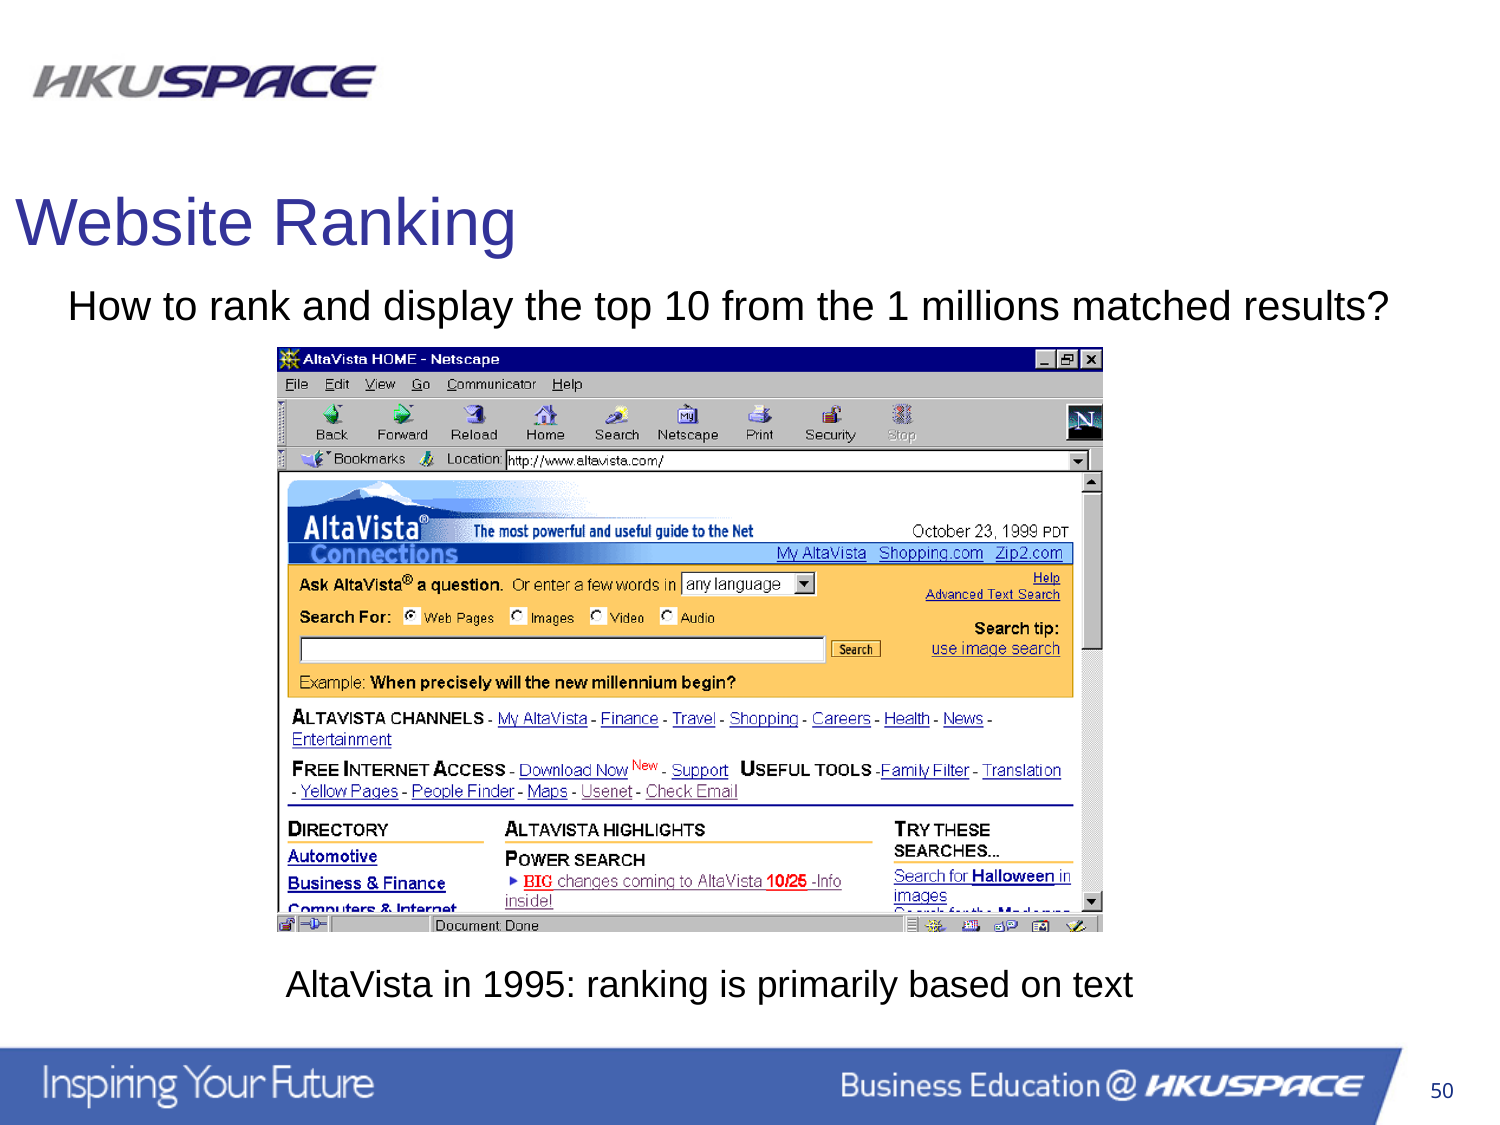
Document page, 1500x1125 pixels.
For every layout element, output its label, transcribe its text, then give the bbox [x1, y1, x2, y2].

picture [0, 0, 1500, 1125]
text_box [64, 278, 1436, 1012]
slide_number 50 [1415, 1070, 1499, 1125]
text_box AltaVista in 1995: ranking is primarily based on text [270, 952, 1149, 1012]
title Website Ranking [0, 101, 1325, 266]
text_box How to rank and display the top 10 from the 1 millions matched results? [53, 271, 1425, 387]
